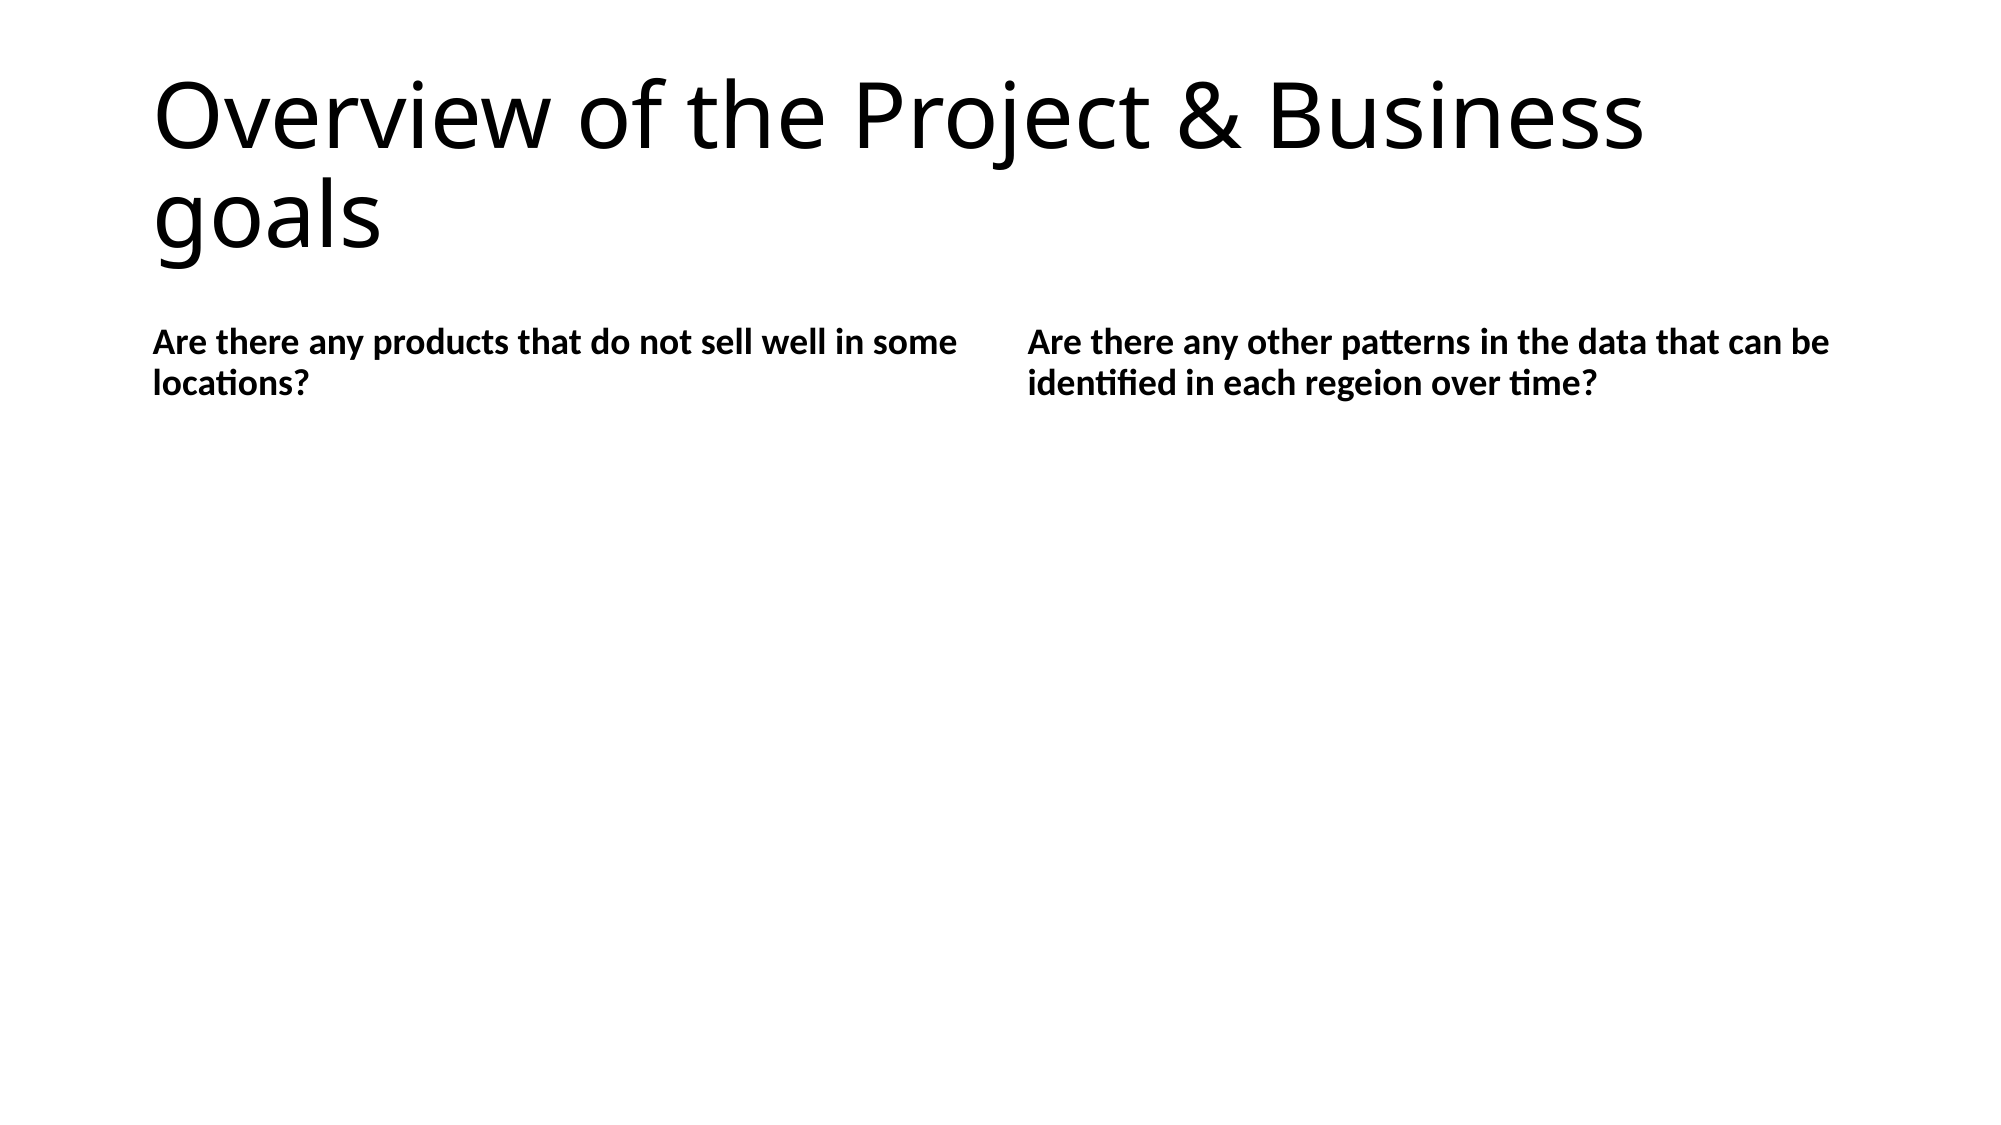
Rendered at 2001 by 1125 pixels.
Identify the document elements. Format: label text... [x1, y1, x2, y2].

list Are there any products that do not sell well in some locations? [137, 275, 984, 411]
list Are there any other patterns in the data that can be identified in each regeion over time? [1012, 275, 1863, 411]
title Overview of the Project & Business goals [137, 59, 1863, 278]
